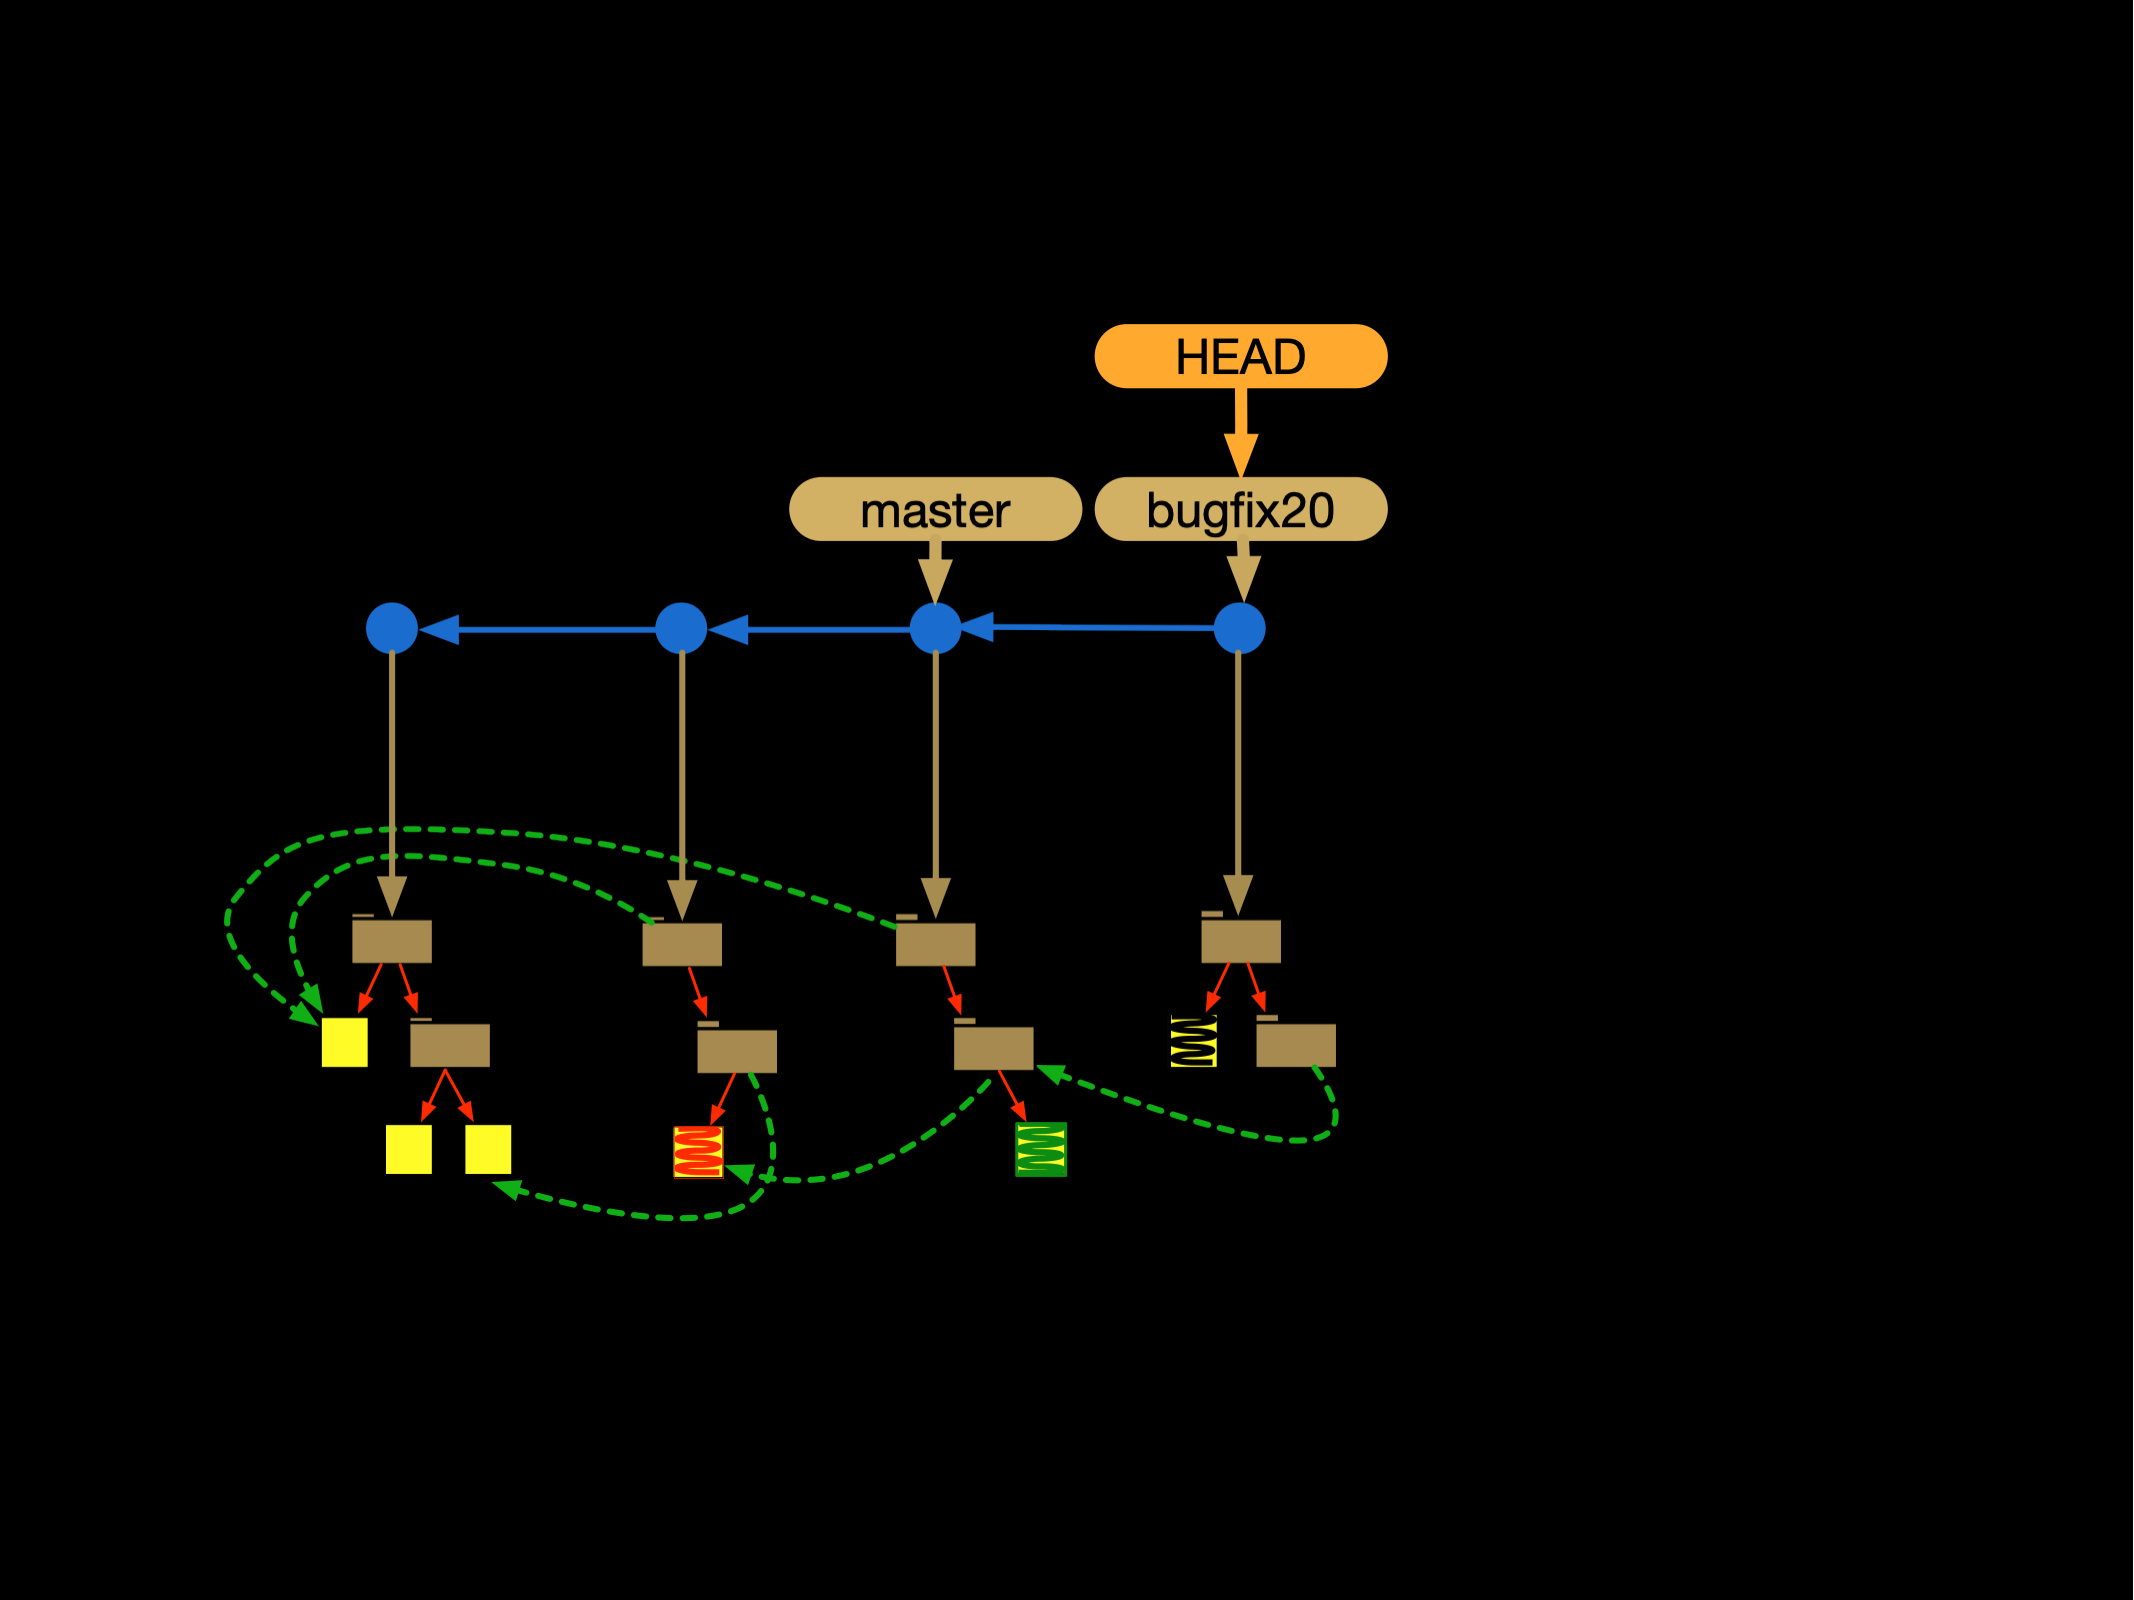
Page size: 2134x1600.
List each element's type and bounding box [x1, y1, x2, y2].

picture [218, 318, 1394, 1229]
